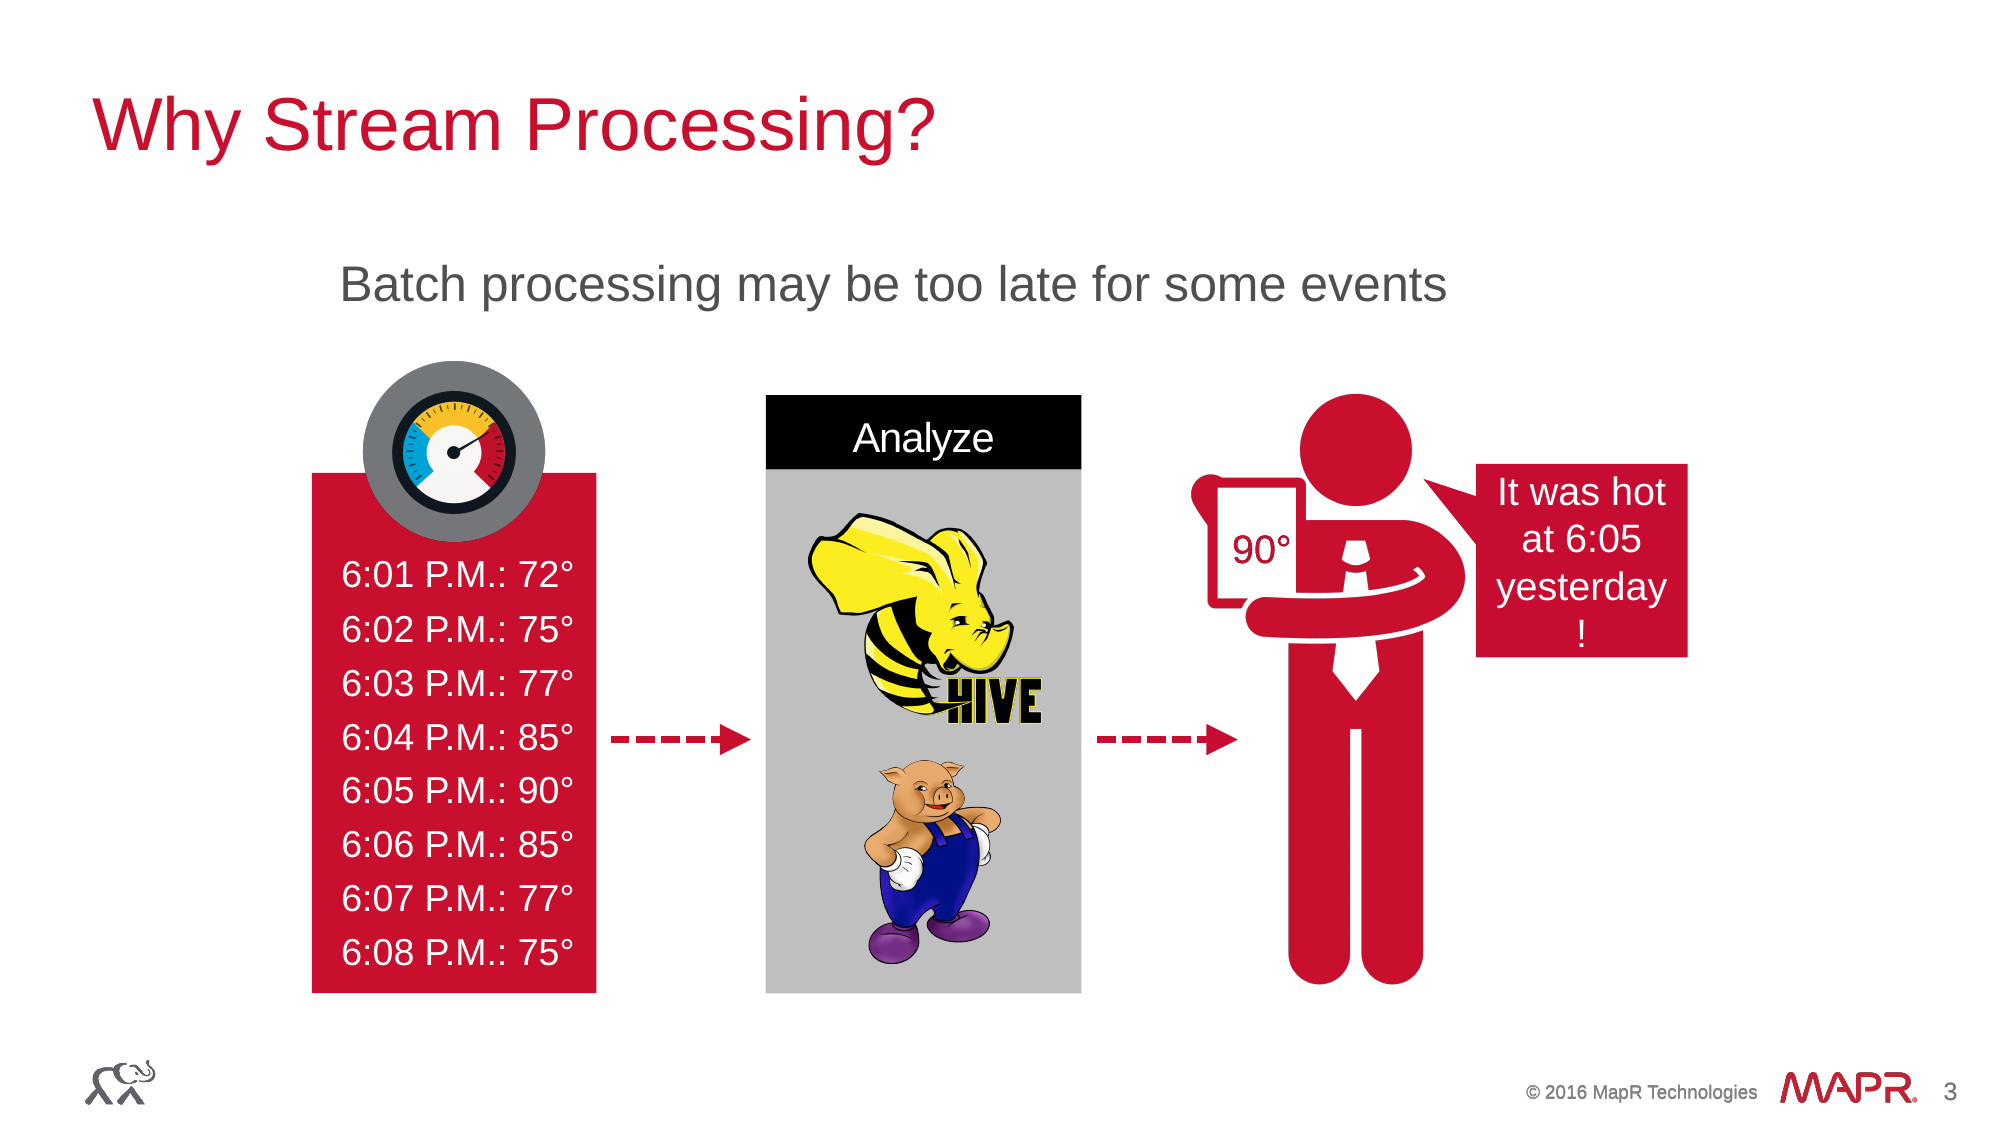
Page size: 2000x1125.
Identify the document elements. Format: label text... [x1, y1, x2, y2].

picture [864, 759, 1001, 967]
title Why Stream Processing? [72, 45, 1872, 197]
text_box 6:01 P.M.: 72° 6:02 P.M.: 75° 6:03 P.M.: 77° 6:04 P.M.: 85° 6:05 P.M.: 90° 6:06 P.M.: 85° 6:07 P.M.: 77° 6:08 P.M.: 75° [326, 526, 597, 994]
text_box [311, 472, 353, 994]
text_box [555, 472, 597, 526]
picture [75, 1038, 167, 1125]
text_box Analyze [765, 395, 1082, 470]
text_box Batch processing may be too late for some events [324, 243, 1478, 379]
text_box [765, 470, 1082, 994]
picture [358, 358, 550, 545]
picture [808, 513, 1043, 724]
text_box It was hot at 6:05 yesterday! [1479, 463, 1688, 658]
picture [1184, 379, 1474, 994]
